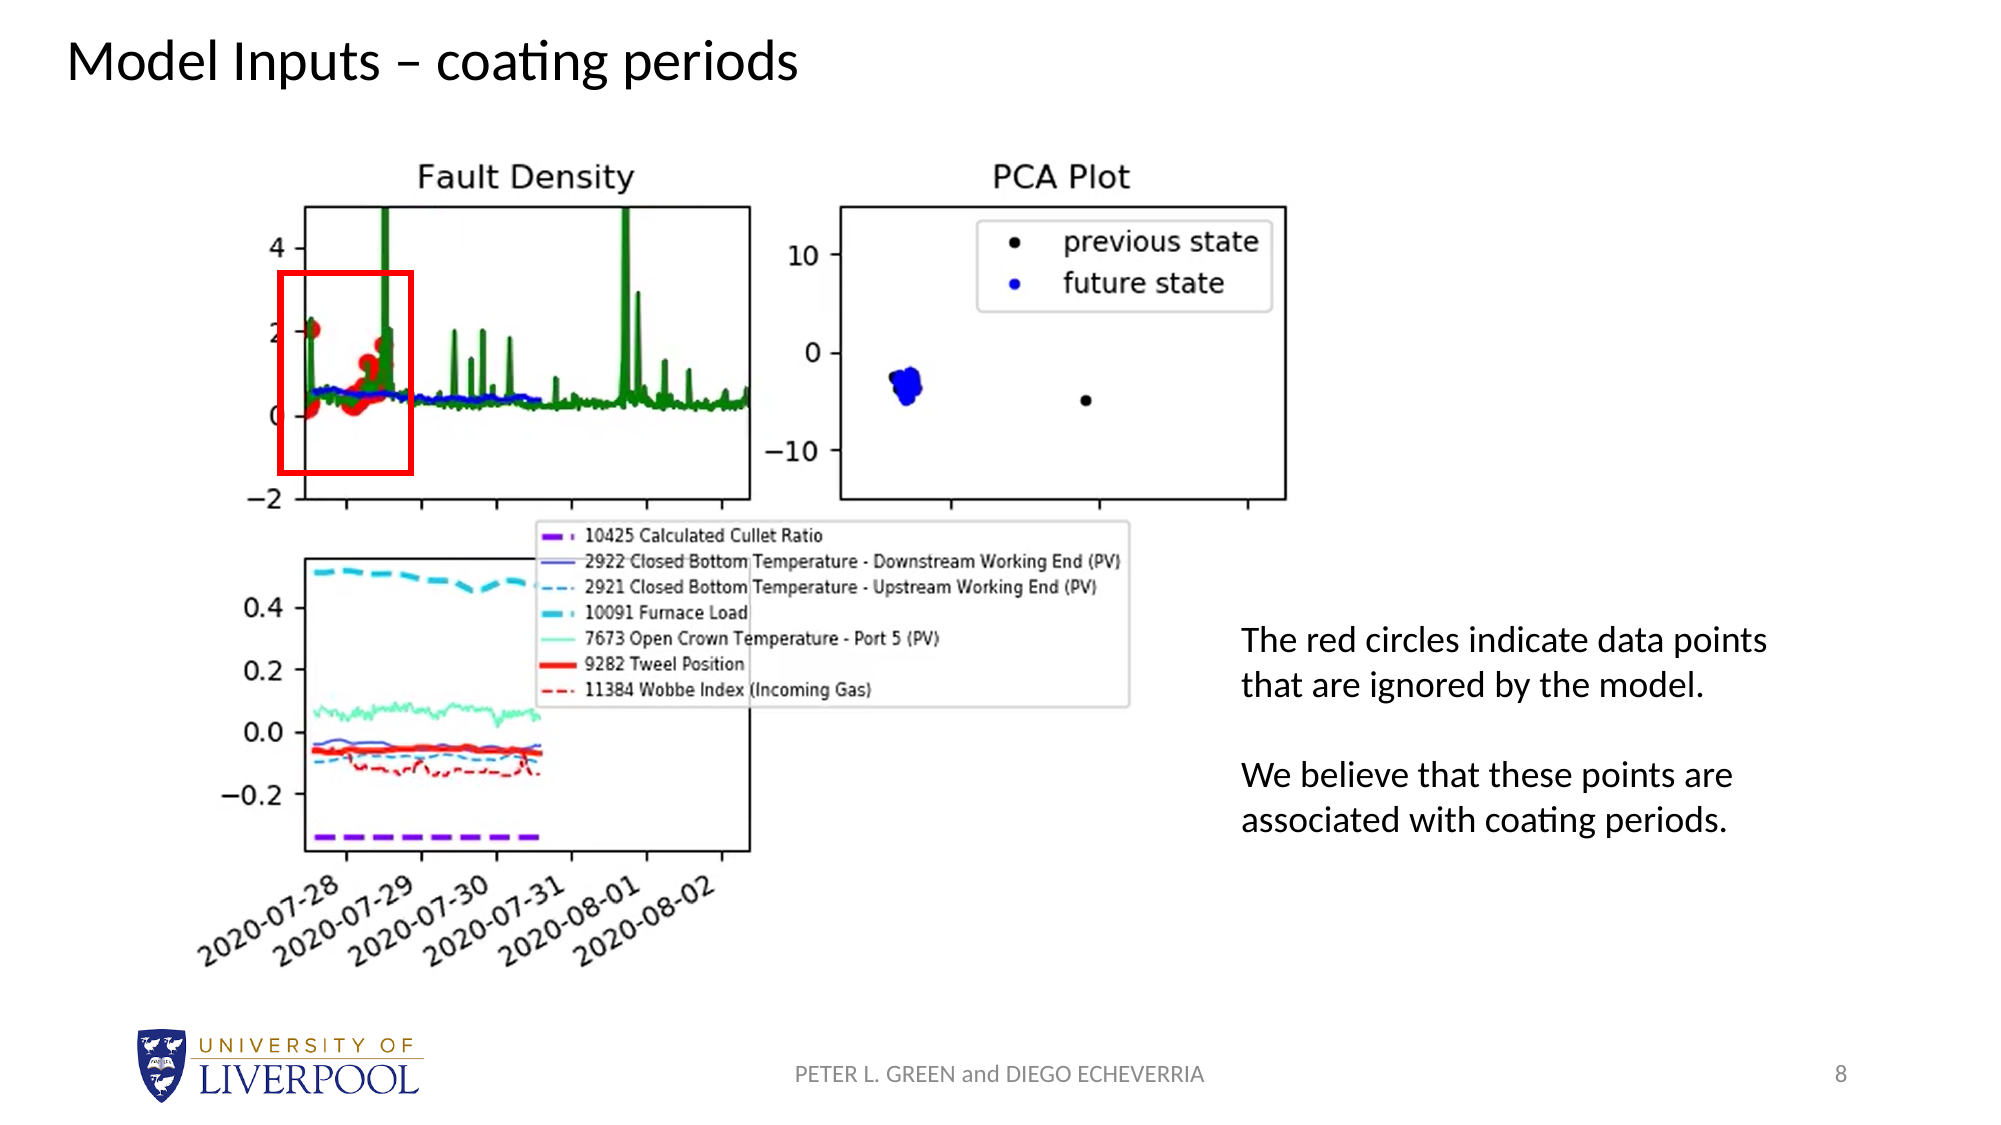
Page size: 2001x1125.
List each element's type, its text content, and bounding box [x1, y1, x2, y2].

text_box Model Inputs – coating periods [51, 14, 1136, 99]
text_box The red circles indicate data points that are ignored by the model. We believe that these points are associated with coating periods. [1315, 607, 1812, 848]
slide_number 8 [1412, 1042, 1863, 1103]
picture [178, 134, 1315, 991]
picture [137, 1029, 424, 1103]
footer PETER L. GREEN and DIEGO ECHEVERRIA [662, 1042, 1338, 1103]
